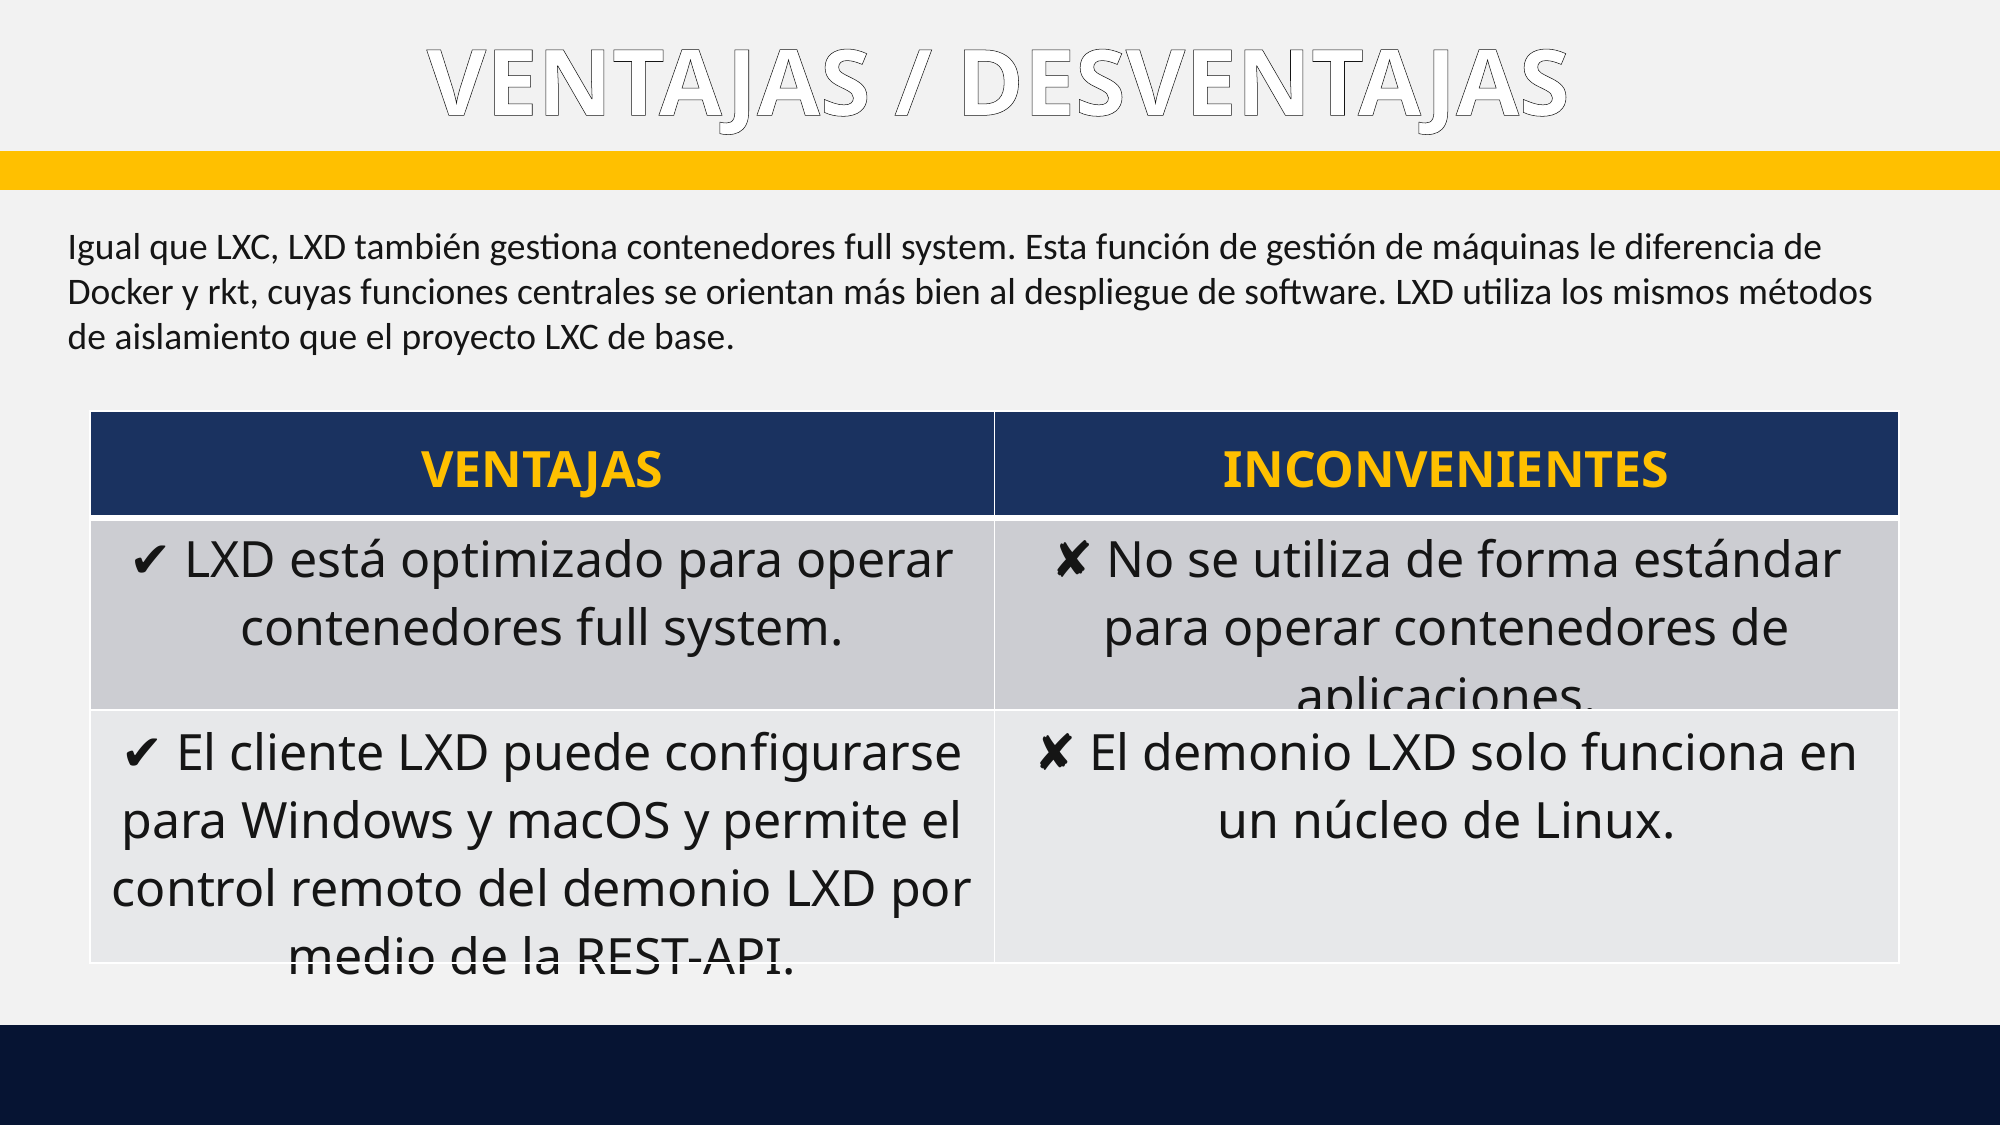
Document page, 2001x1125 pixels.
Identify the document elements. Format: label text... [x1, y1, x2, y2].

text_box [0, 151, 2000, 190]
table_cell ✔ LXD está optimizado para operar contenedores full system. [91, 521, 994, 709]
table_header VENTAJAS [91, 412, 994, 515]
table_cell ✔ El cliente LXD puede configurarse para Windows y macOS y permite el control remoto del demonio LXD por medio de la REST-API. [91, 711, 994, 962]
table_cell ✘ No se utiliza de forma estándar para operar contenedores de aplicaciones. [995, 521, 1898, 709]
text_box Igual que LXC, LXD también gestiona contenedores full system. Esta función de gestión de máquinas le diferencia de Docker y rkt, cuyas funciones centrales se orientan más bien al despliegue de software. LXD utiliza los mismos métodos de aislamiento que el proyecto LXC de base. [52, 214, 1922, 365]
table_cell ✘ El demonio LXD solo funciona en un núcleo de Linux. [995, 711, 1898, 962]
table_header INCONVENIENTES [995, 412, 1898, 515]
text_box VENTAJAS / DESVENTAJAS [29, 16, 1969, 142]
picture [0, 1024, 2000, 1125]
